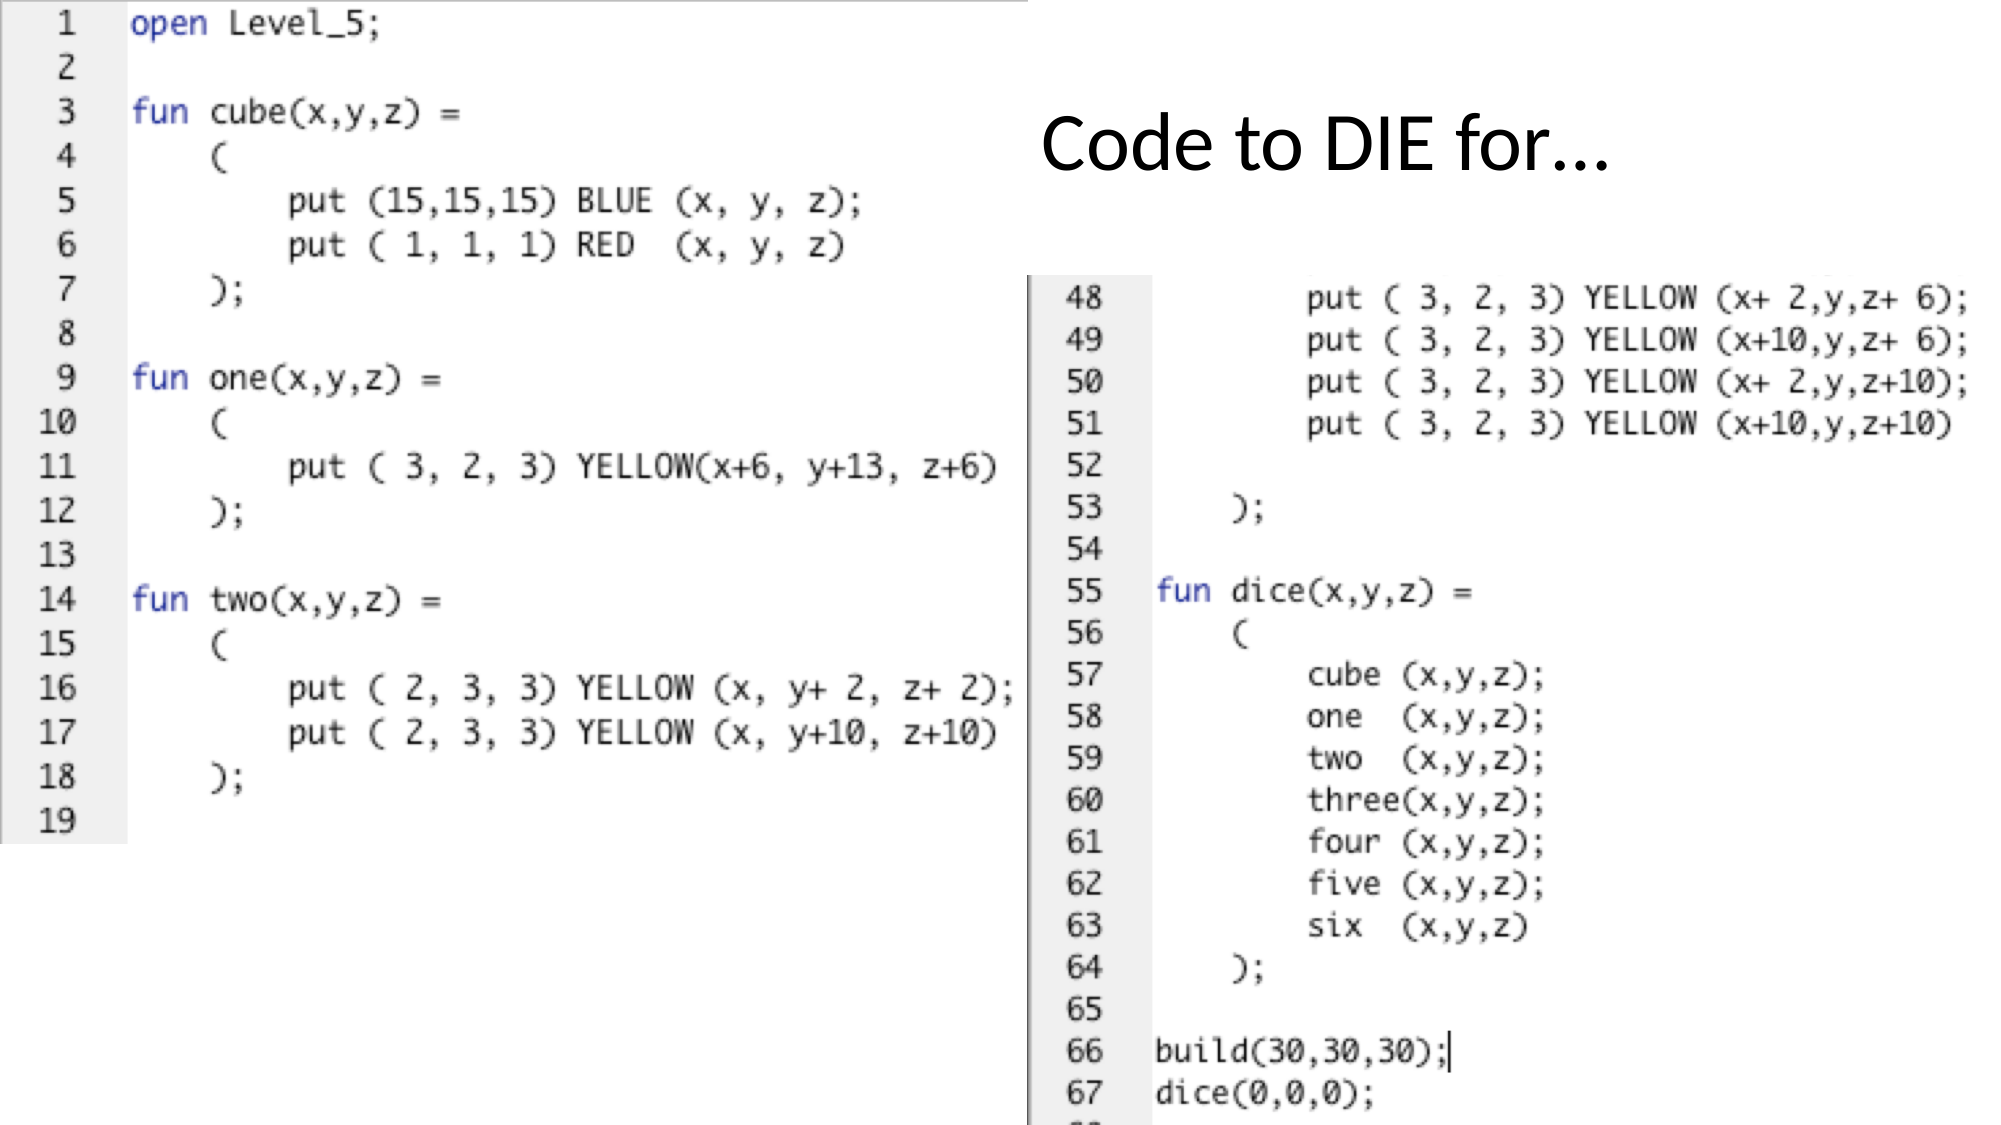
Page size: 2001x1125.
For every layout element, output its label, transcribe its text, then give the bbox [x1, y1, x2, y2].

text_box Code to DIE for… [1028, 79, 1699, 195]
picture [0, 0, 2000, 1125]
